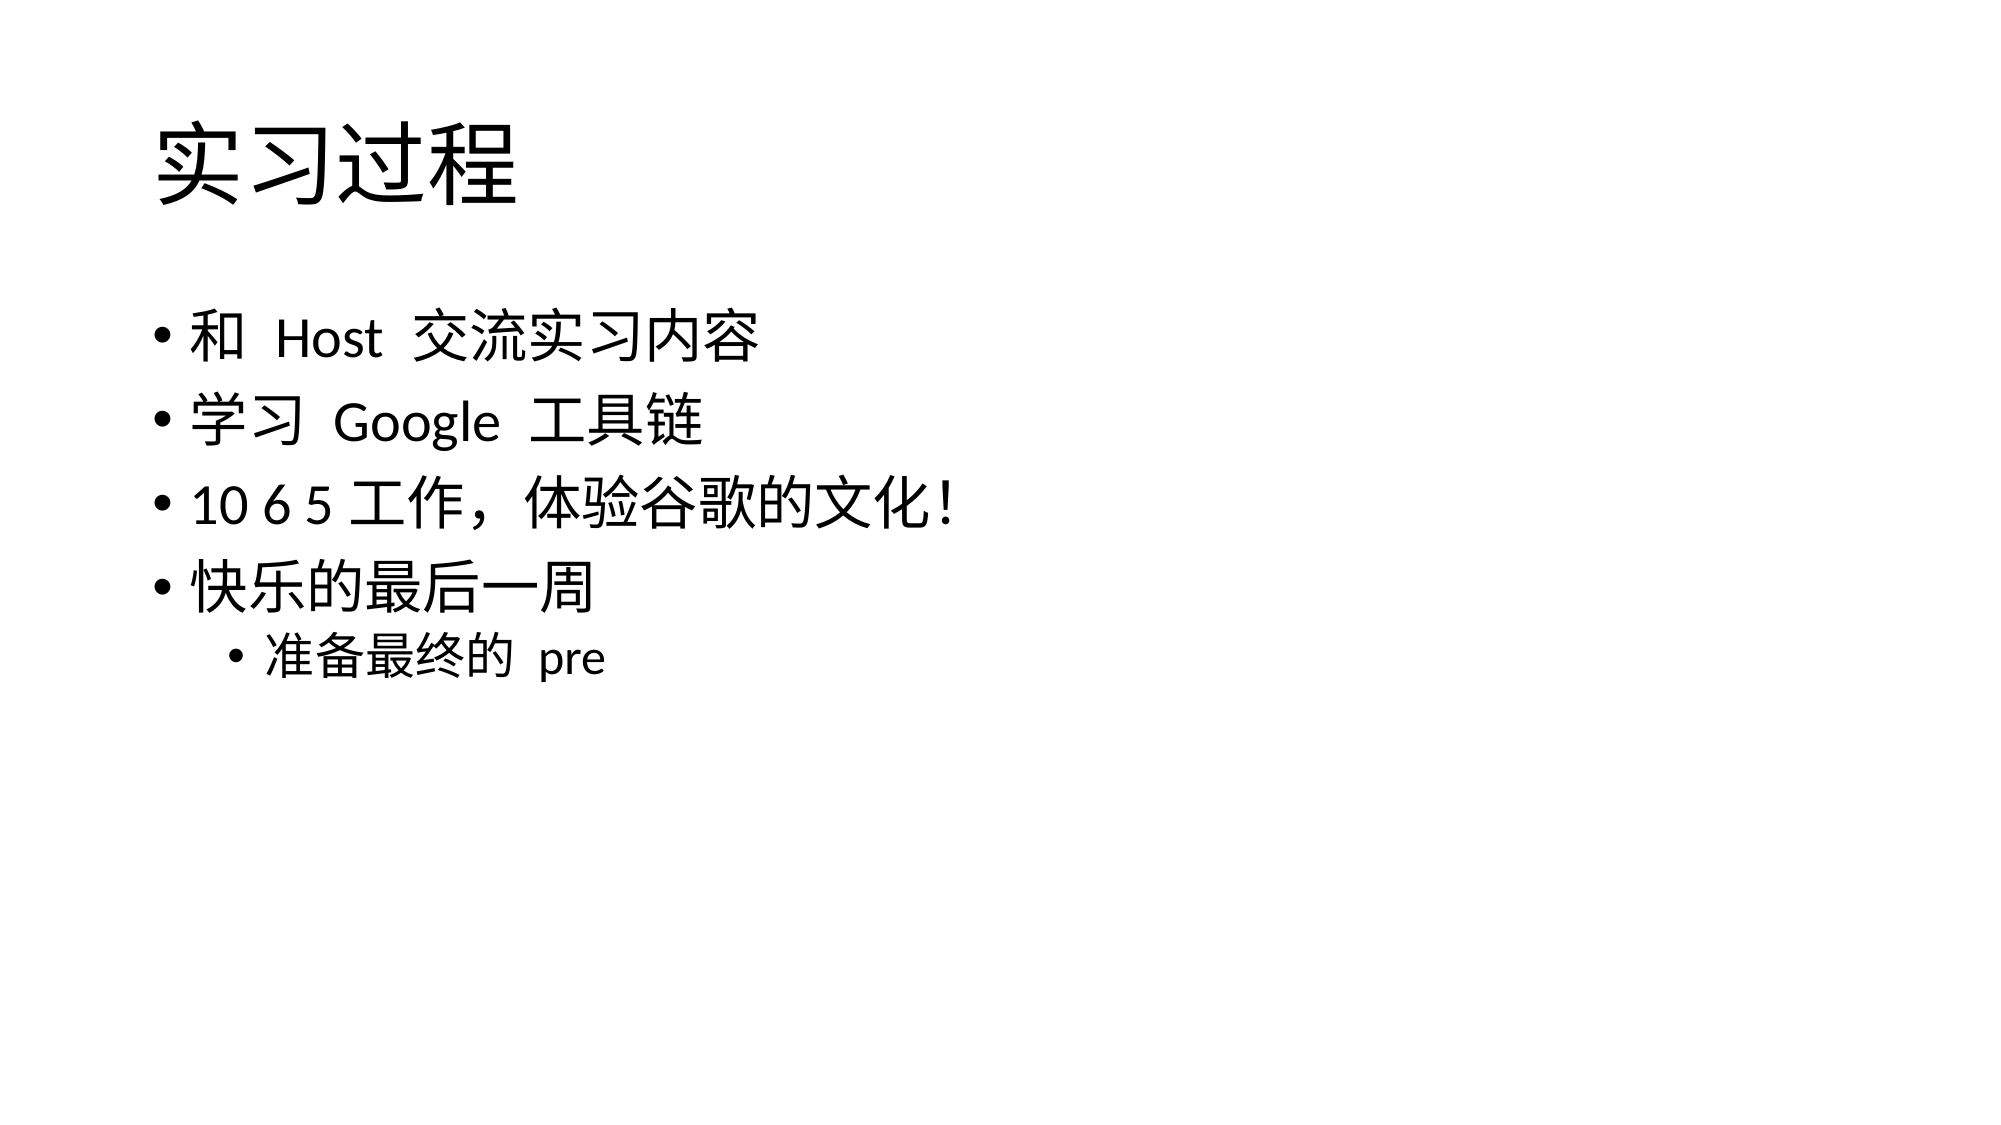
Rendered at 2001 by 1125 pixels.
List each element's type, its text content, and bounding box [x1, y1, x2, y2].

title 实习过程 [137, 59, 1863, 278]
list 和 Host 交流实习内容 学习 Google 工具链 10 6 5工作，体验谷歌的文化！ 快乐的最后一周 准备最终的 pre [137, 299, 1863, 1014]
